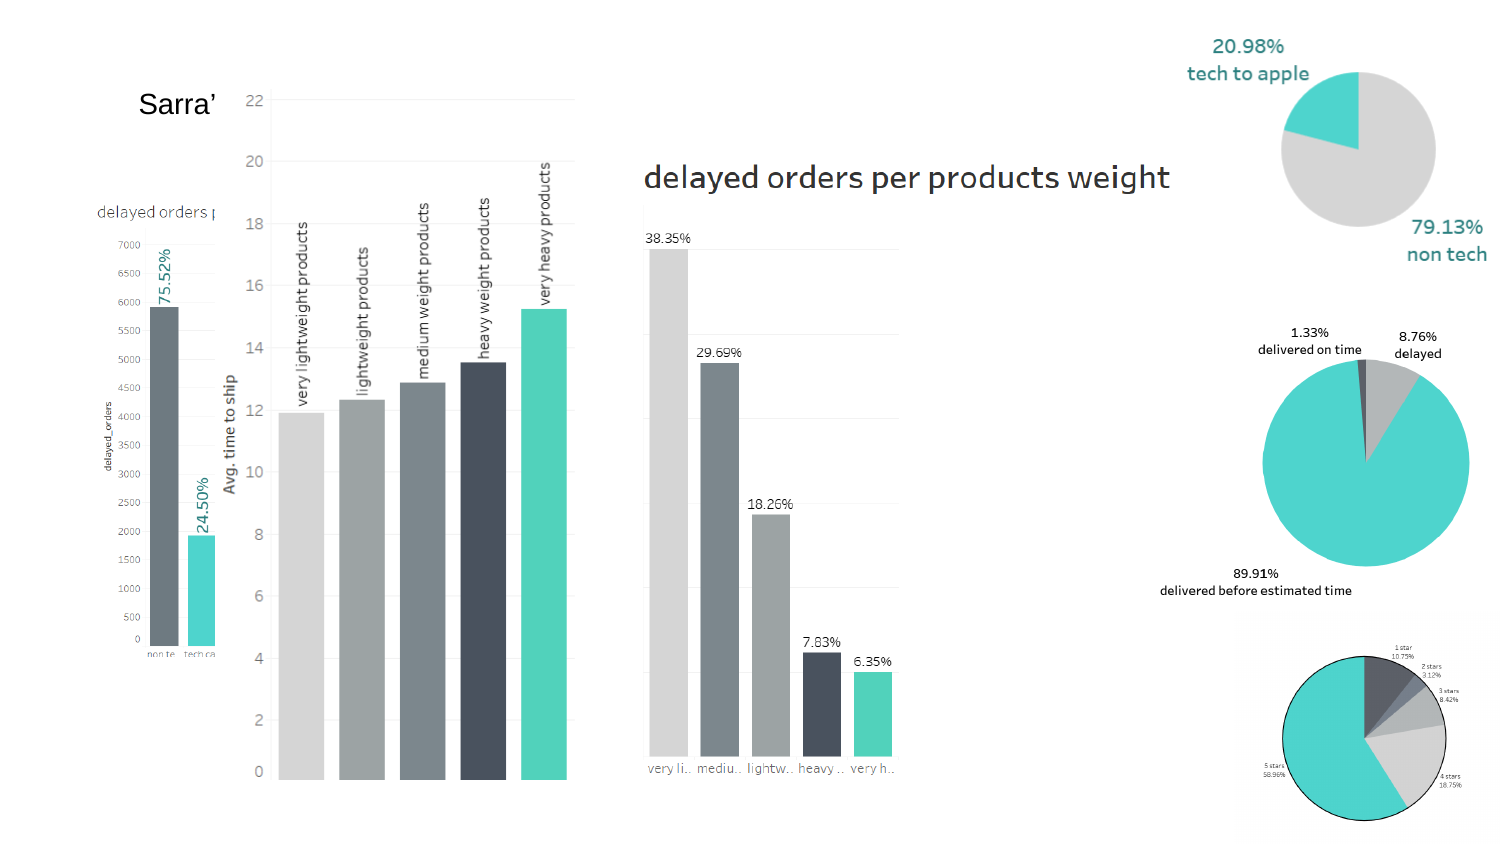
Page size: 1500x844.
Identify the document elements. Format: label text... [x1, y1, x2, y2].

picture [638, 15, 1500, 844]
text_box Sarra’s plots [123, 70, 822, 136]
picture [91, 83, 594, 780]
